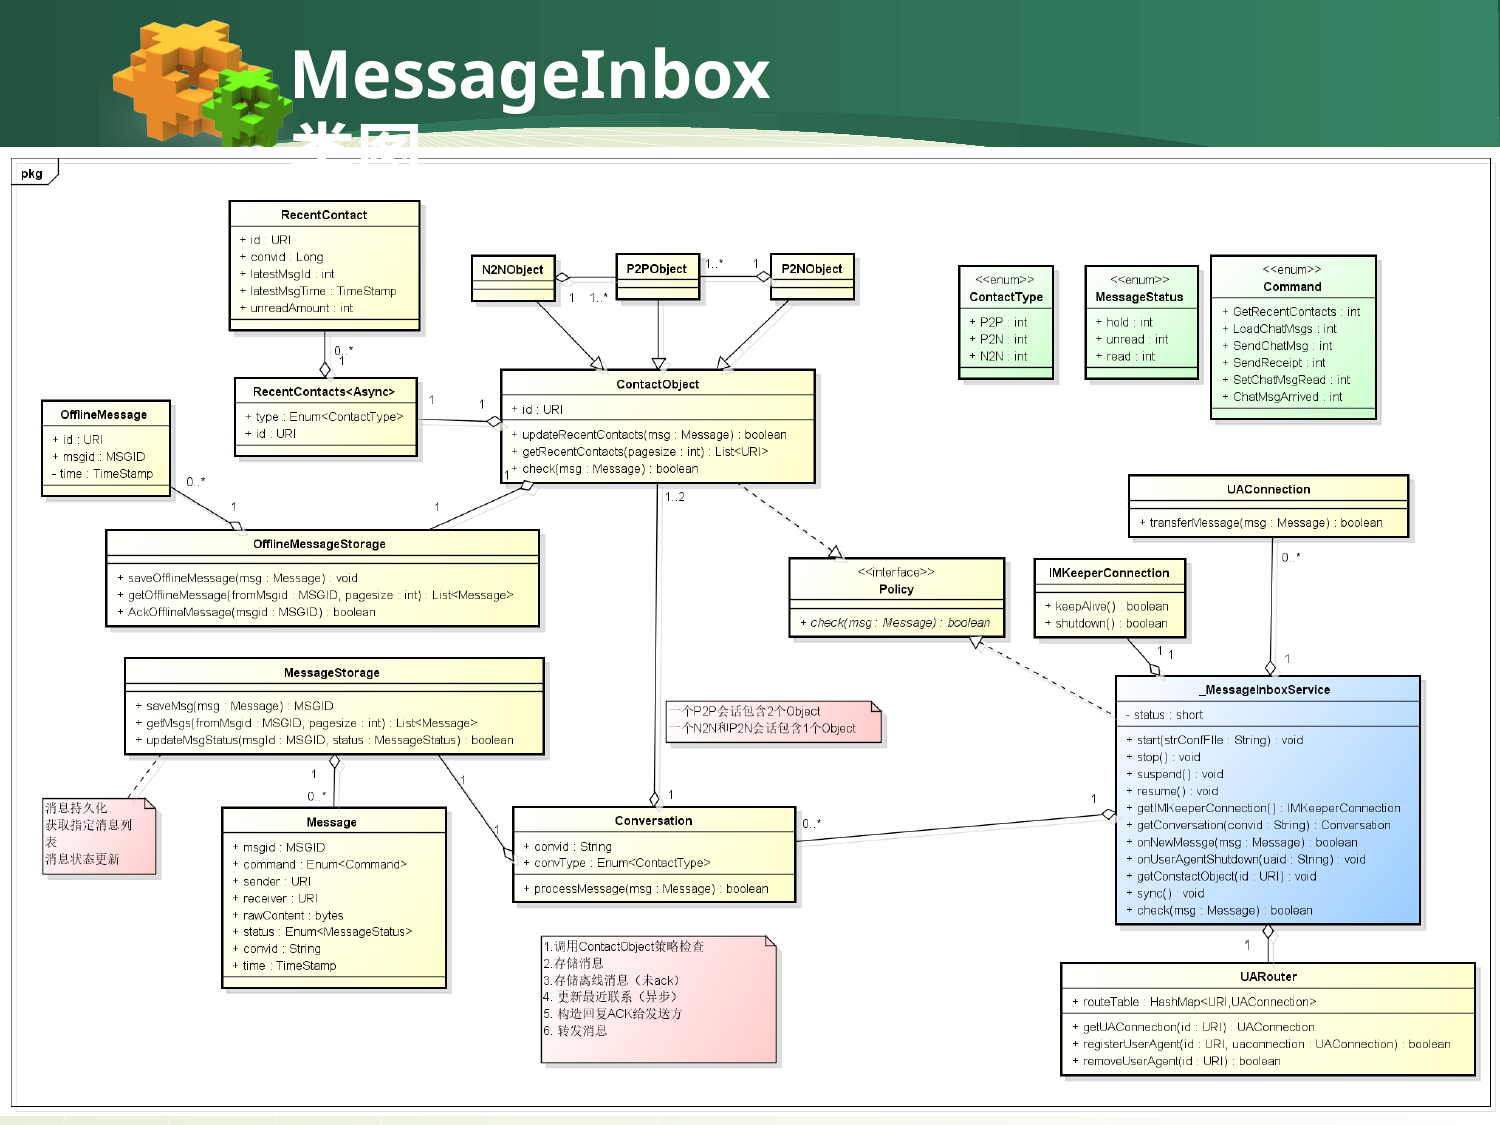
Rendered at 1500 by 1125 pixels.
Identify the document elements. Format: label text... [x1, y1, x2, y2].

picture [0, 18, 1500, 1116]
text_box MessageInbox类图 [274, 24, 857, 141]
